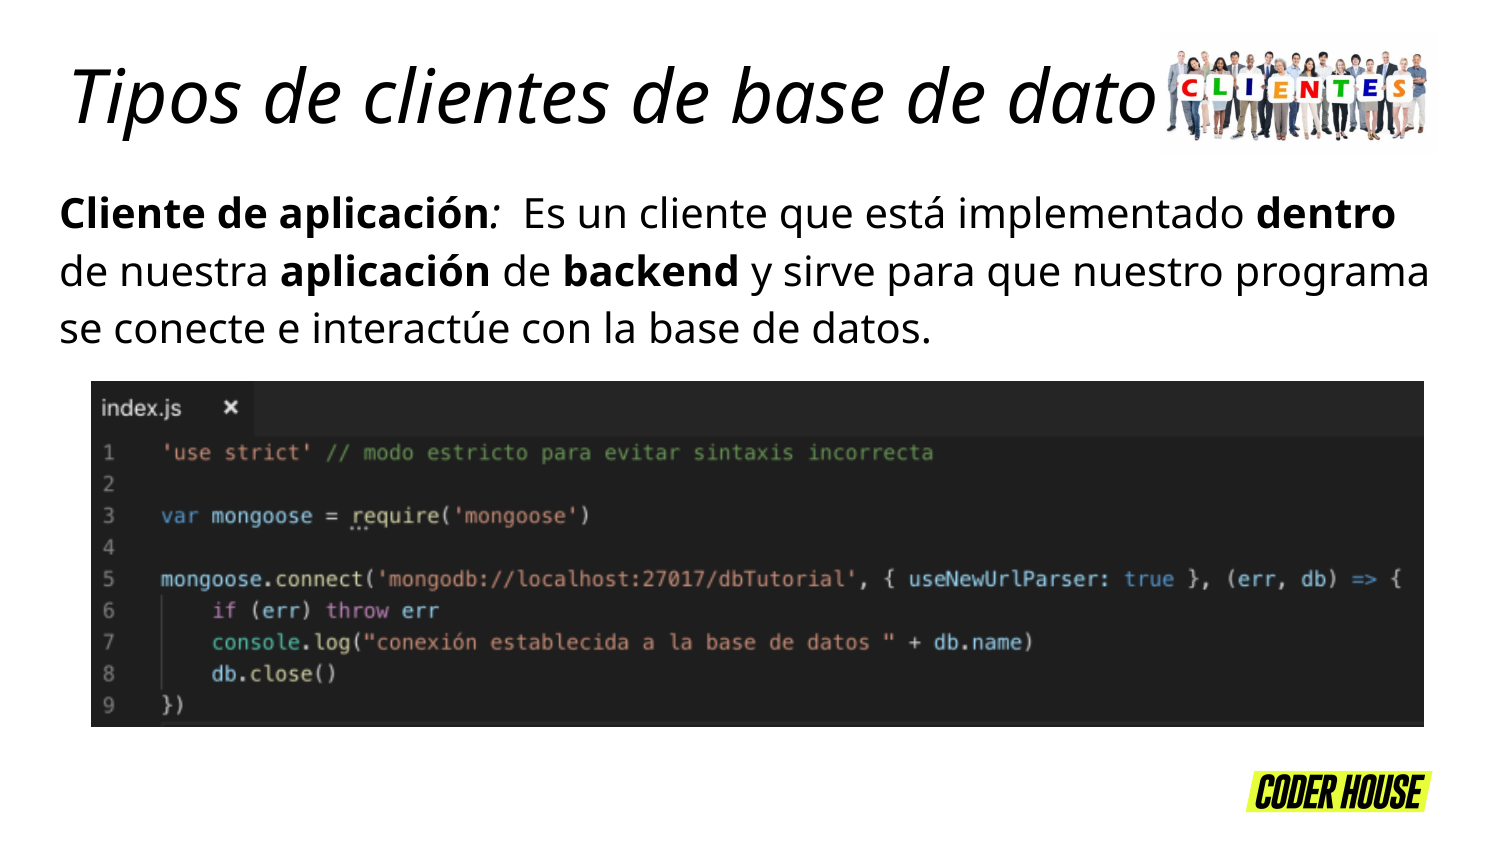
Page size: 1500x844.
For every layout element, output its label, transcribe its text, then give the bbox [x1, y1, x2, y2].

picture [1241, 764, 1437, 819]
picture [1159, 32, 1437, 155]
text_box Tipos de clientes de base de datos [52, 8, 1451, 162]
picture [91, 381, 1424, 727]
text_box Cliente de aplicación: Es un cliente que está implementado dentro de nuestra aplicación de backend y sirve para que nuestro programa se conecte e interactúe con la base de datos. [44, 162, 1460, 370]
